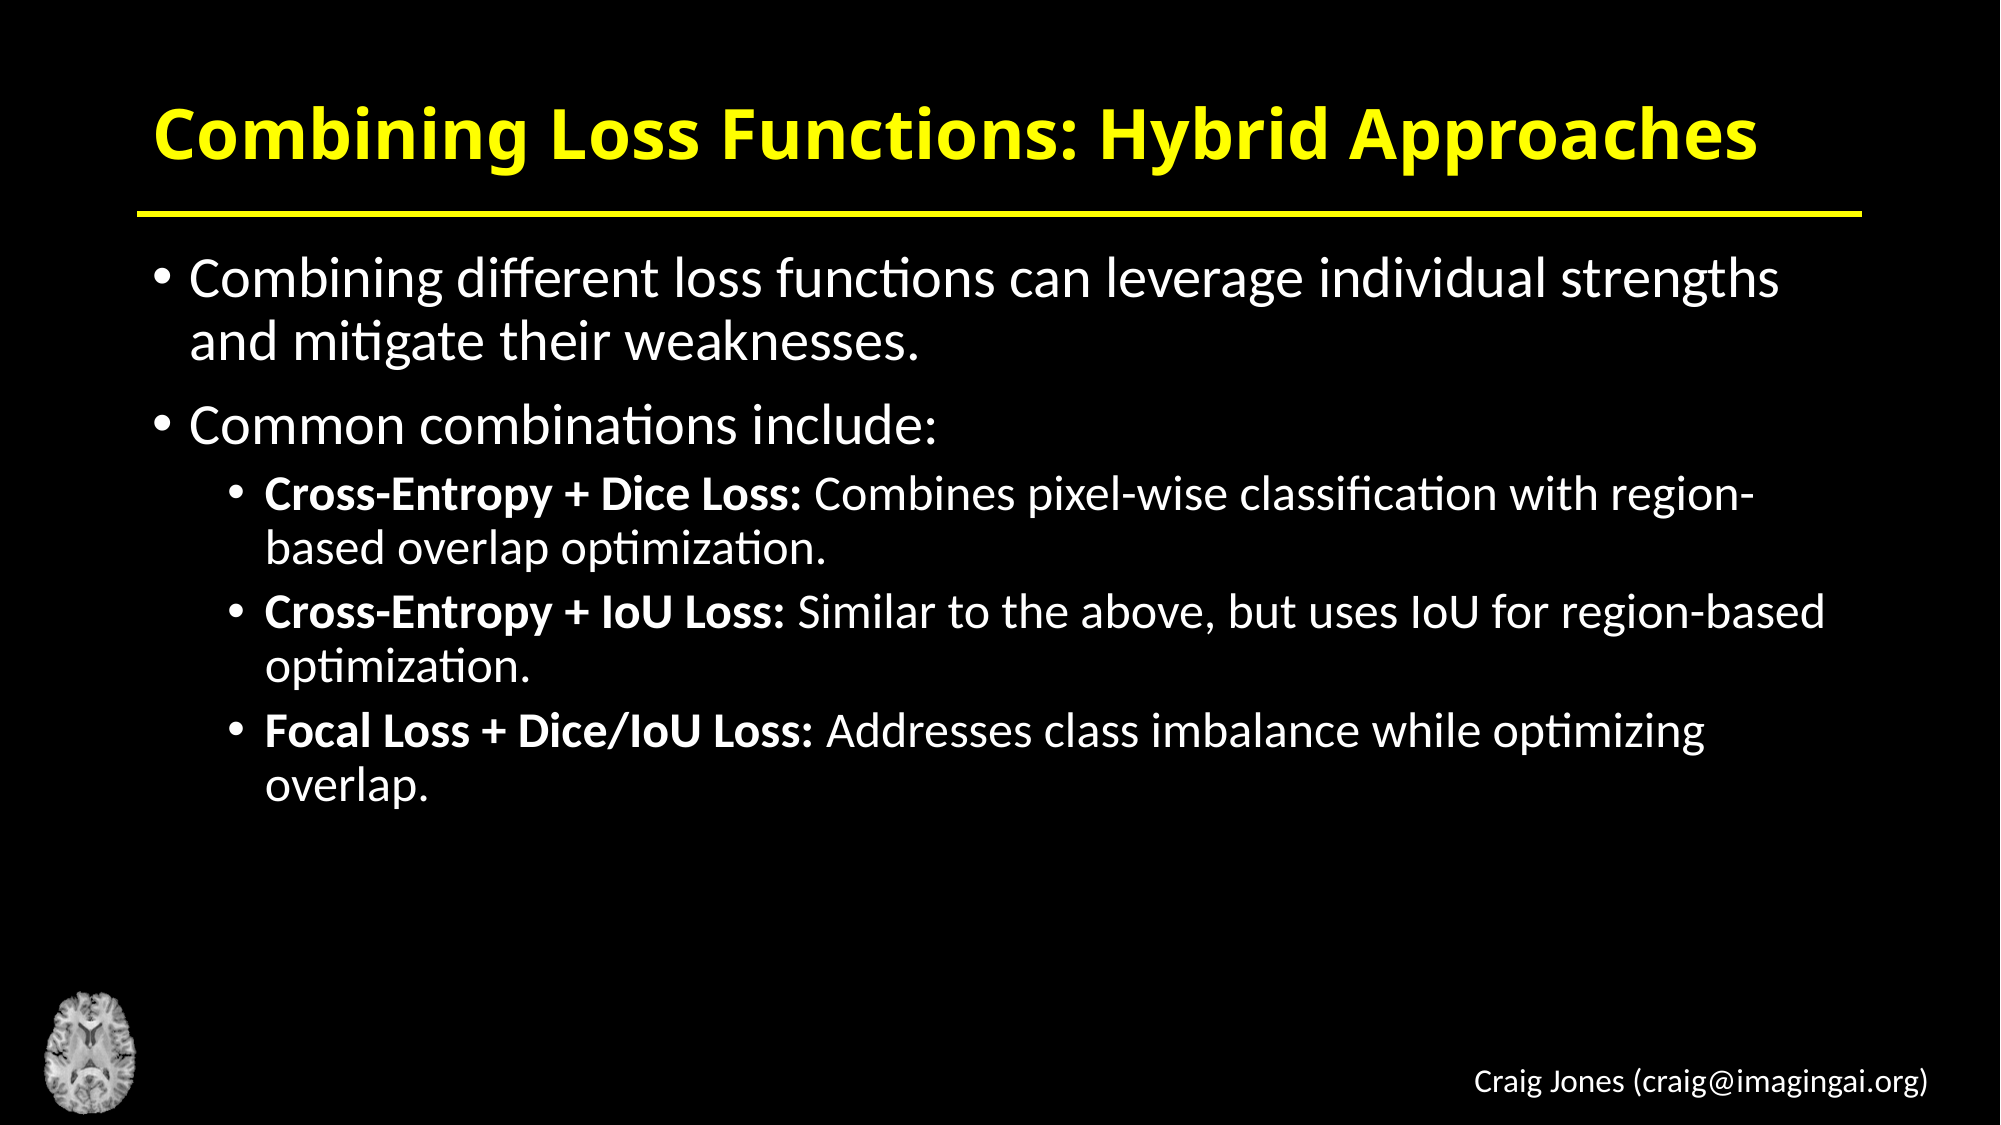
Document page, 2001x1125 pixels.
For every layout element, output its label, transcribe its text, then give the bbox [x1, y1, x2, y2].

list Combining different loss functions can leverage individual strengths and mitigate their weaknesses. Common combinations include: Cross-Entropy + Dice Loss: Combines pixel-wise classification with region-based overlap optimization. Cross-Entropy + IoU Loss: Similar to the above, but uses IoU for region-based optimization. Focal Loss + Dice/IoU Loss: Addresses class imbalance while optimizing overlap. [137, 240, 1863, 1014]
title Combining Loss Functions: Hybrid Approaches [137, 59, 1863, 215]
picture [40, 991, 138, 1115]
